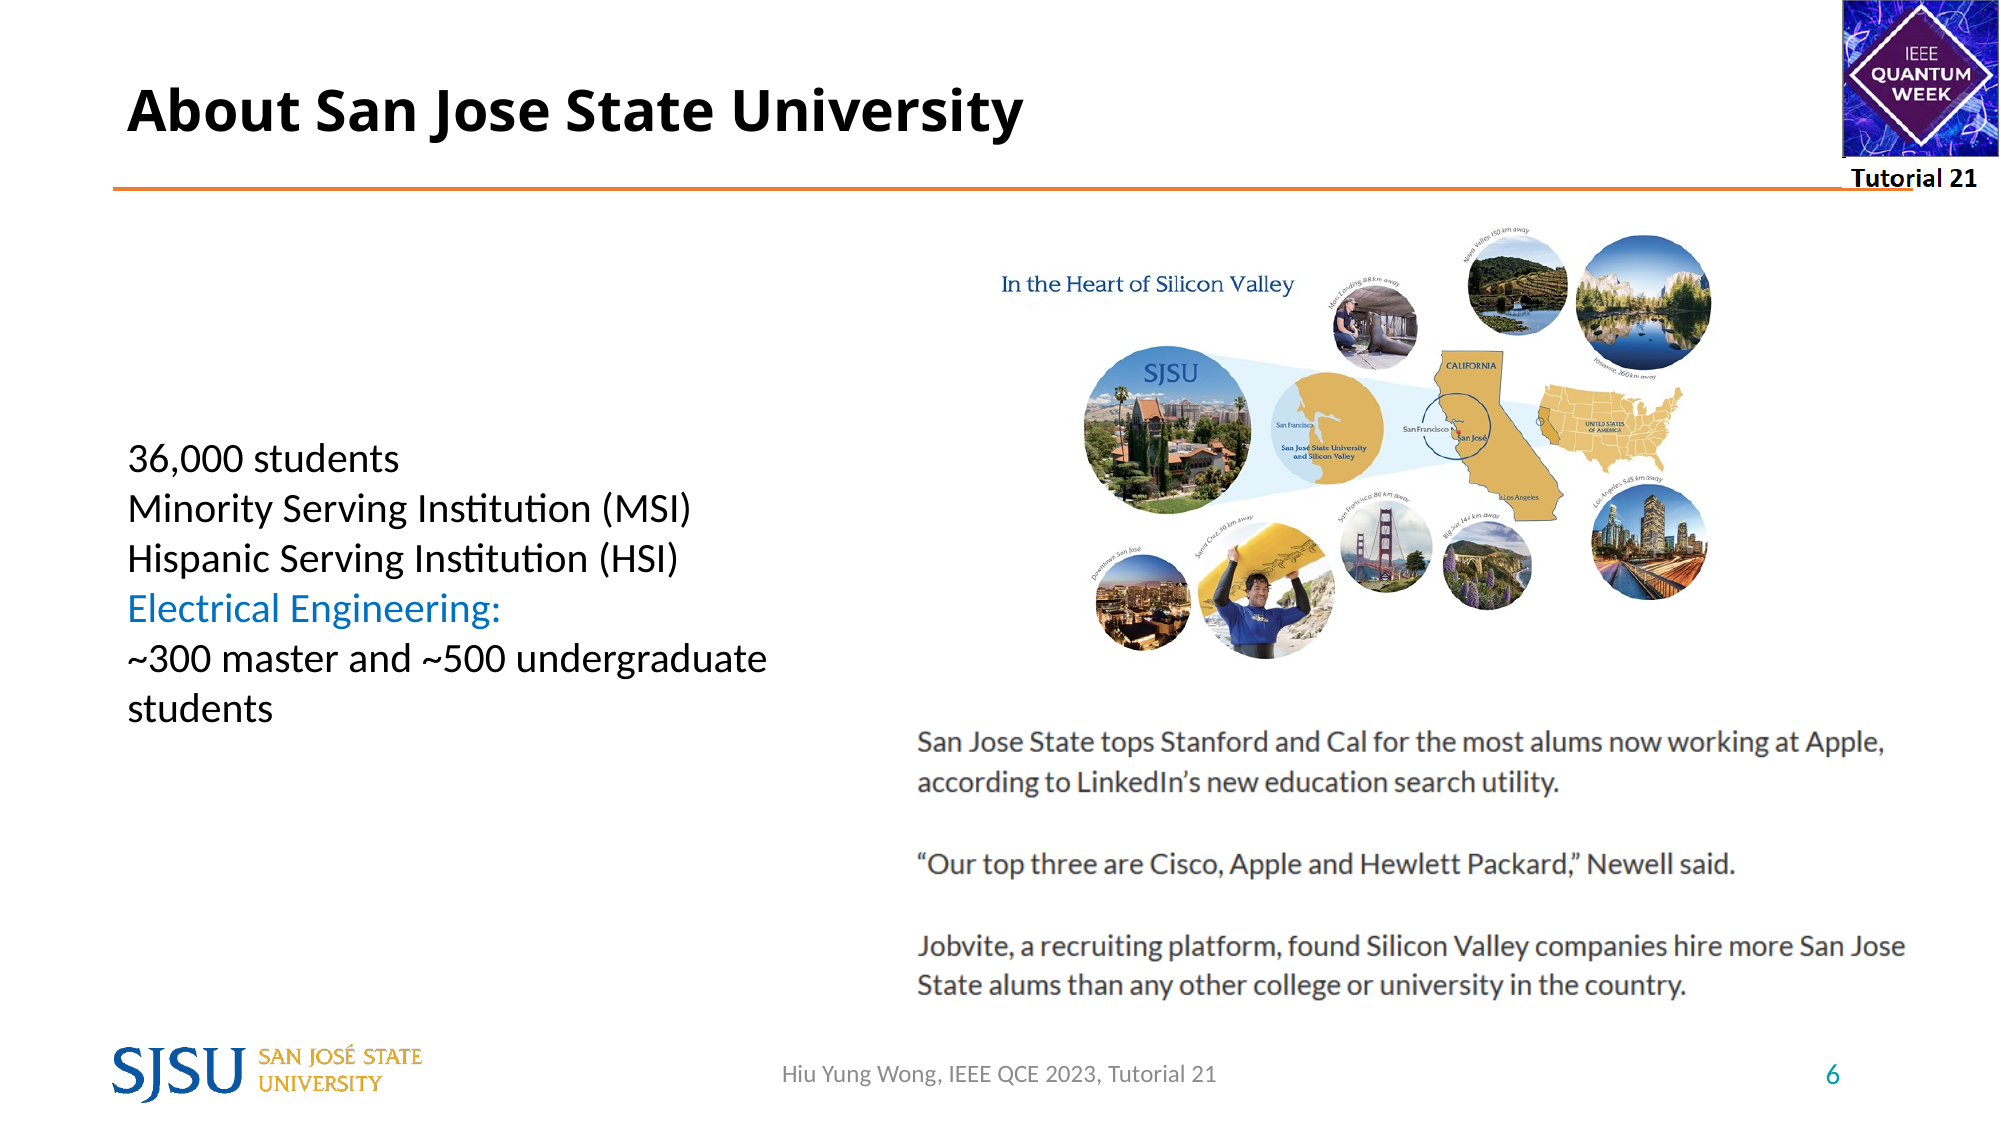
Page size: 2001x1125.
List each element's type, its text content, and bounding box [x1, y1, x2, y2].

picture [1842, 0, 2000, 188]
picture [999, 227, 1718, 660]
footer Hiu Yung Wong, IEEE QCE 2023, Tutorial 21 [662, 1042, 1338, 1103]
picture [896, 713, 1938, 1026]
picture [112, 1044, 422, 1103]
title About San Jose State University [112, 37, 1913, 188]
text_box 36,000 students Minority Serving Institution (MSI) Hispanic Serving Institution (HSI) Electrical Engineering: ~300 master and ~500 undergraduate students [112, 423, 897, 784]
